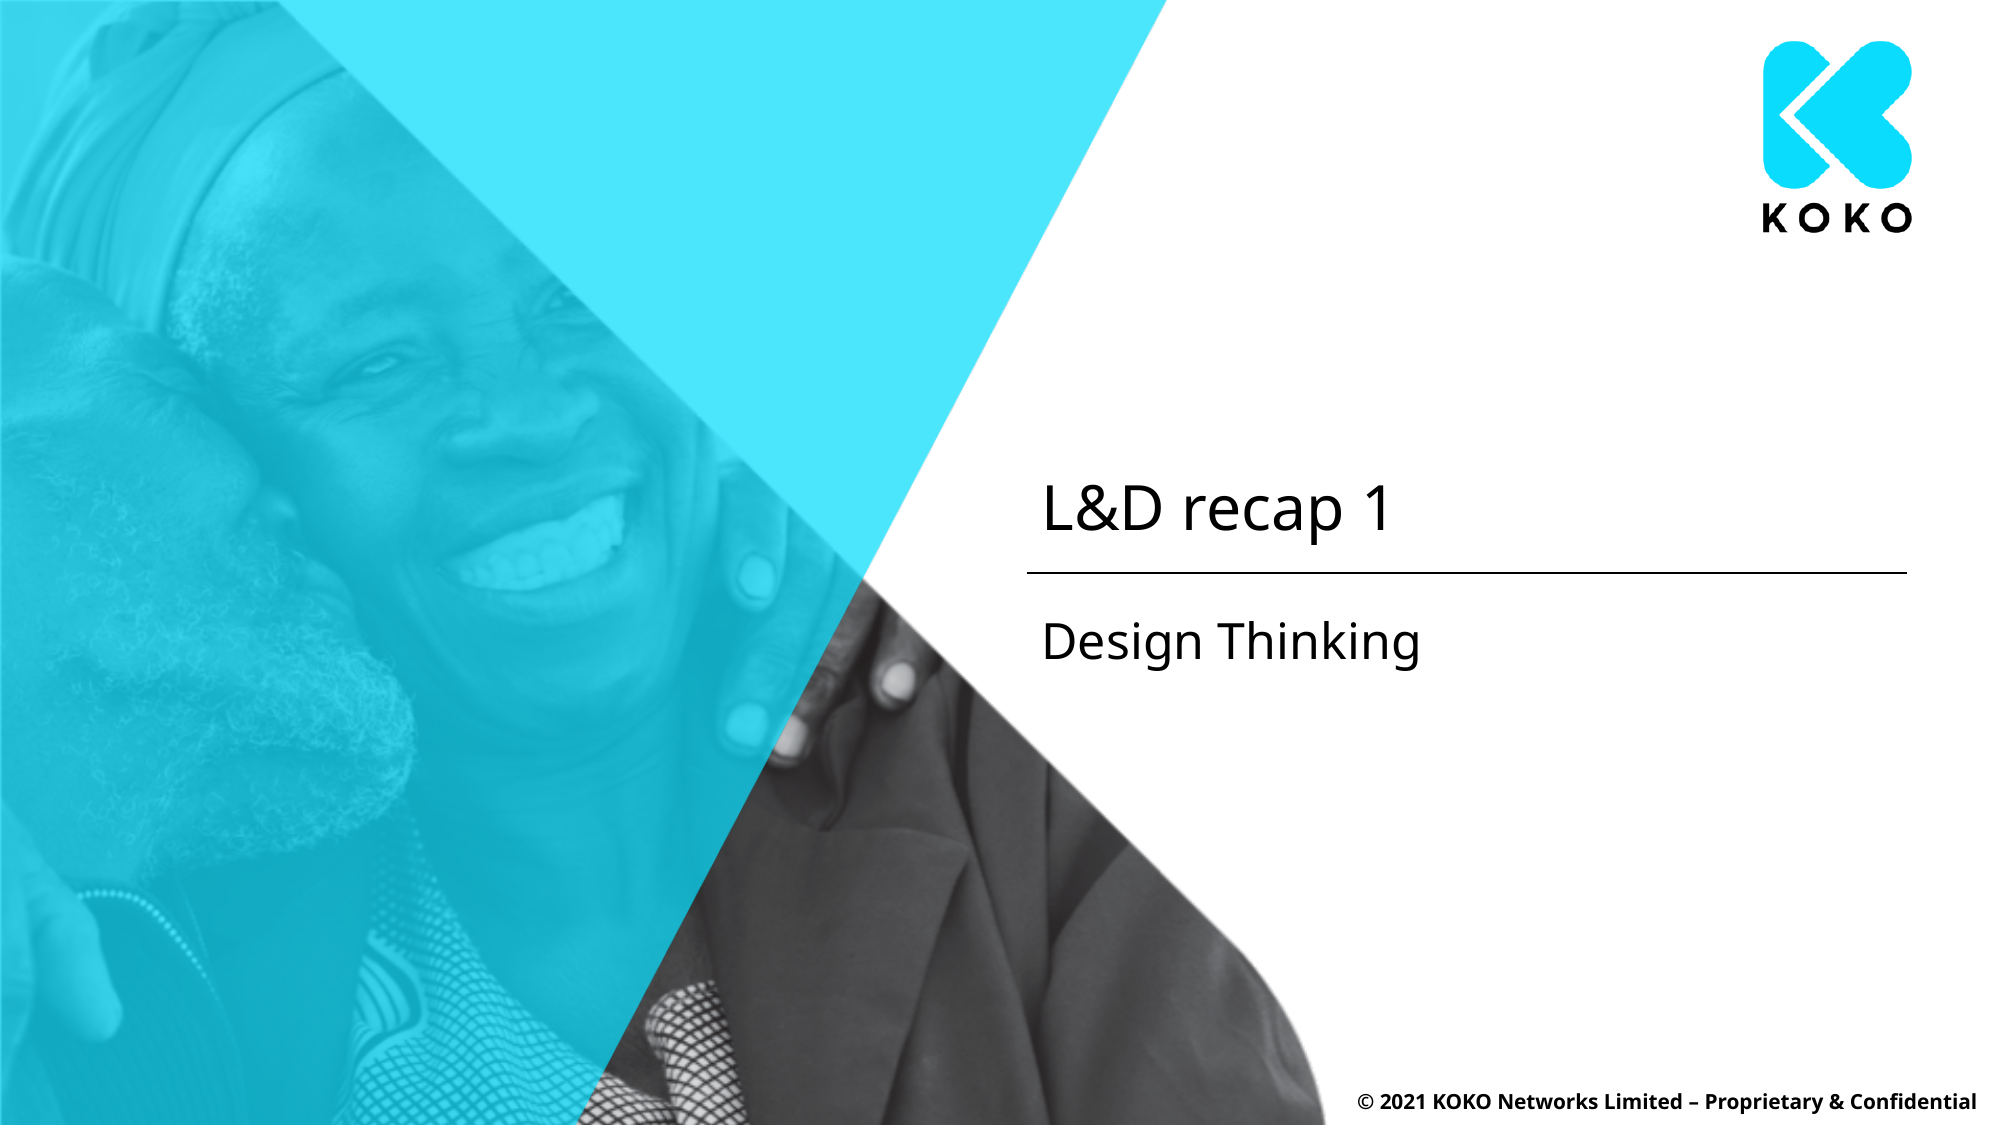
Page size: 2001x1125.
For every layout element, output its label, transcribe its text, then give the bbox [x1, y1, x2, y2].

picture [1710, 17, 1960, 266]
title L&D recap 1 [1026, 449, 1908, 572]
subtitle Design Thinking [1026, 608, 1908, 732]
picture [0, 0, 1328, 1125]
